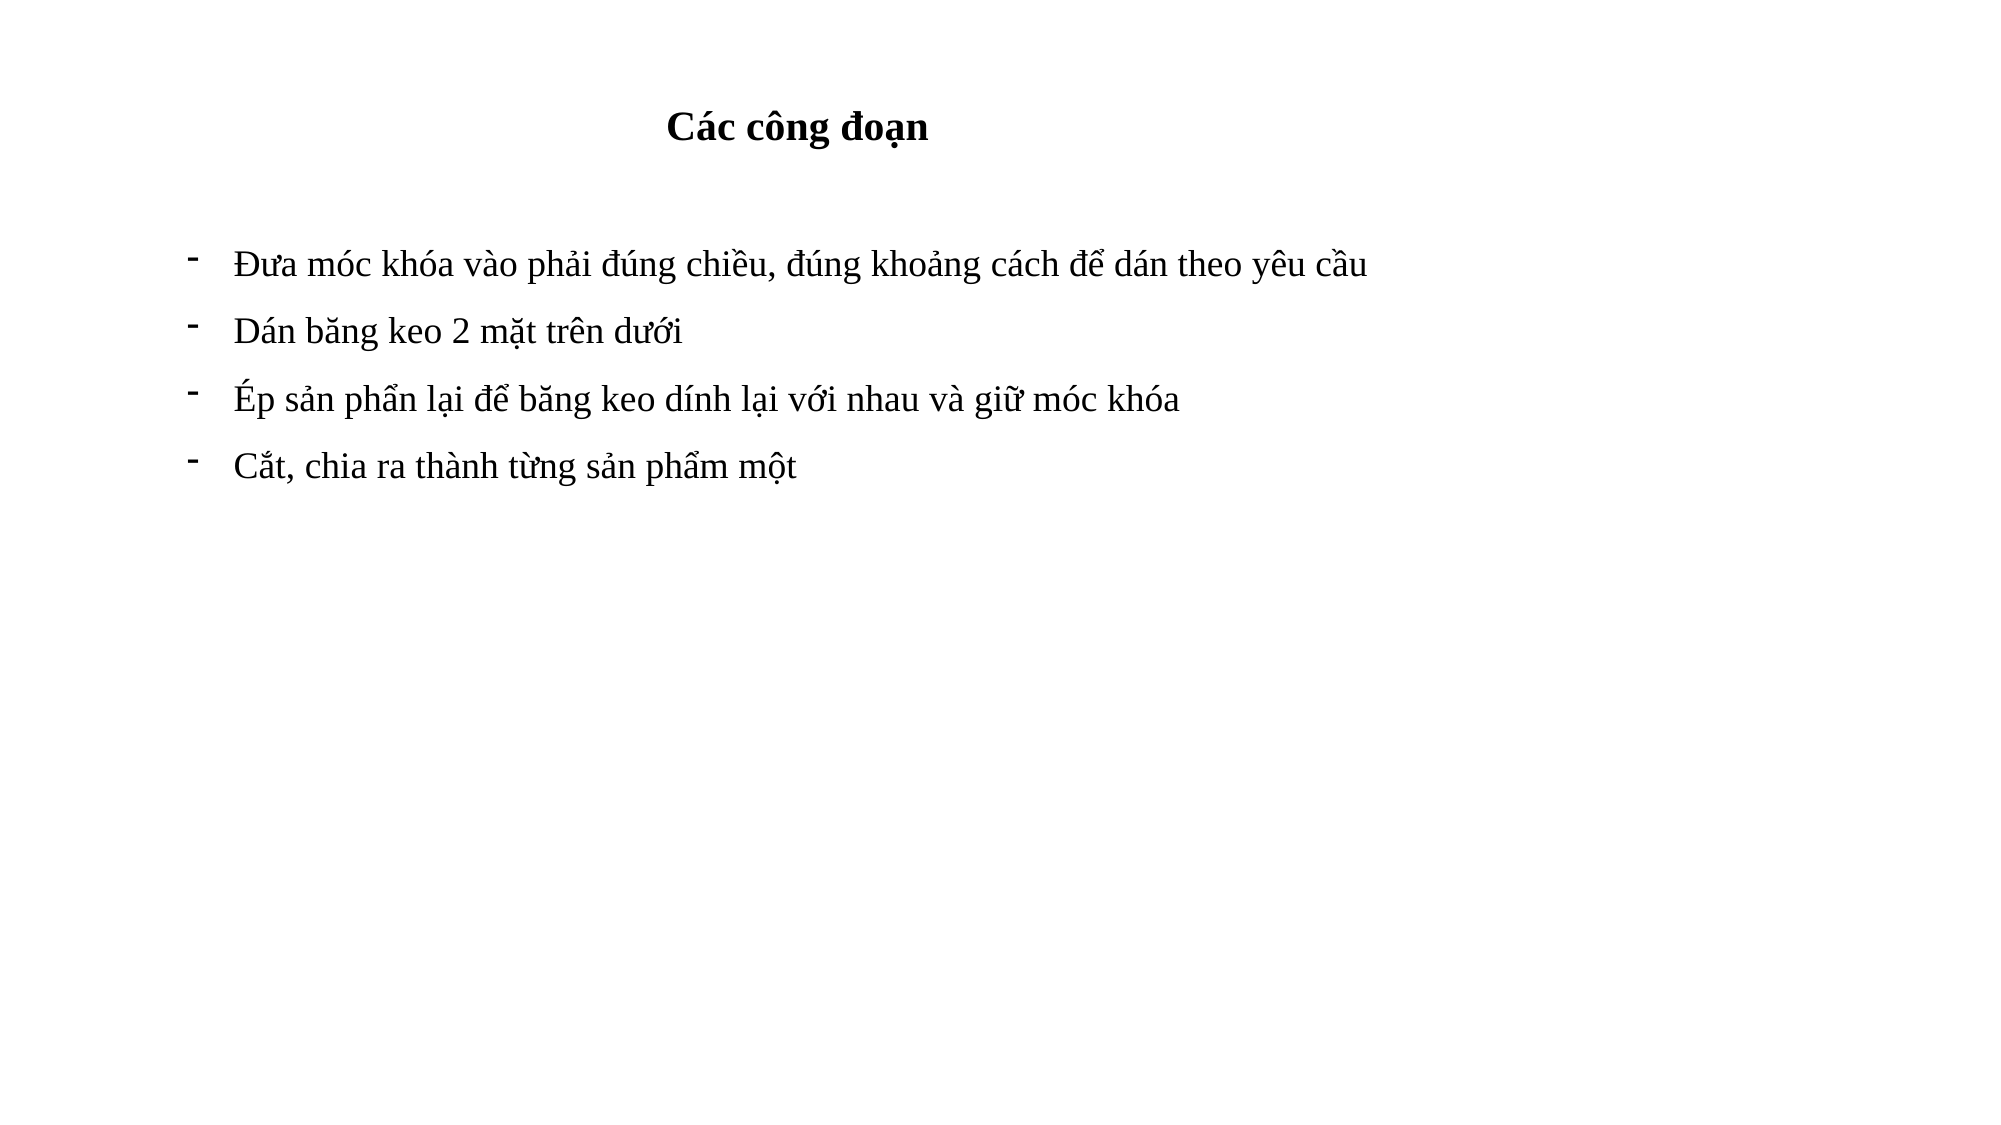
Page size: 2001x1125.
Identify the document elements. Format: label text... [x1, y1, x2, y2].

text_box Các công đoạn Đưa móc khóa vào phải đúng chiều, đúng khoảng cách để dán theo yêu cầu Dán băng keo 2 mặt trên dưới Ép sản phẩn lại để băng keo dính lại với nhau và giữ móc khóa Cắt, chia ra thành từng sản phẩm một [172, 66, 1423, 494]
